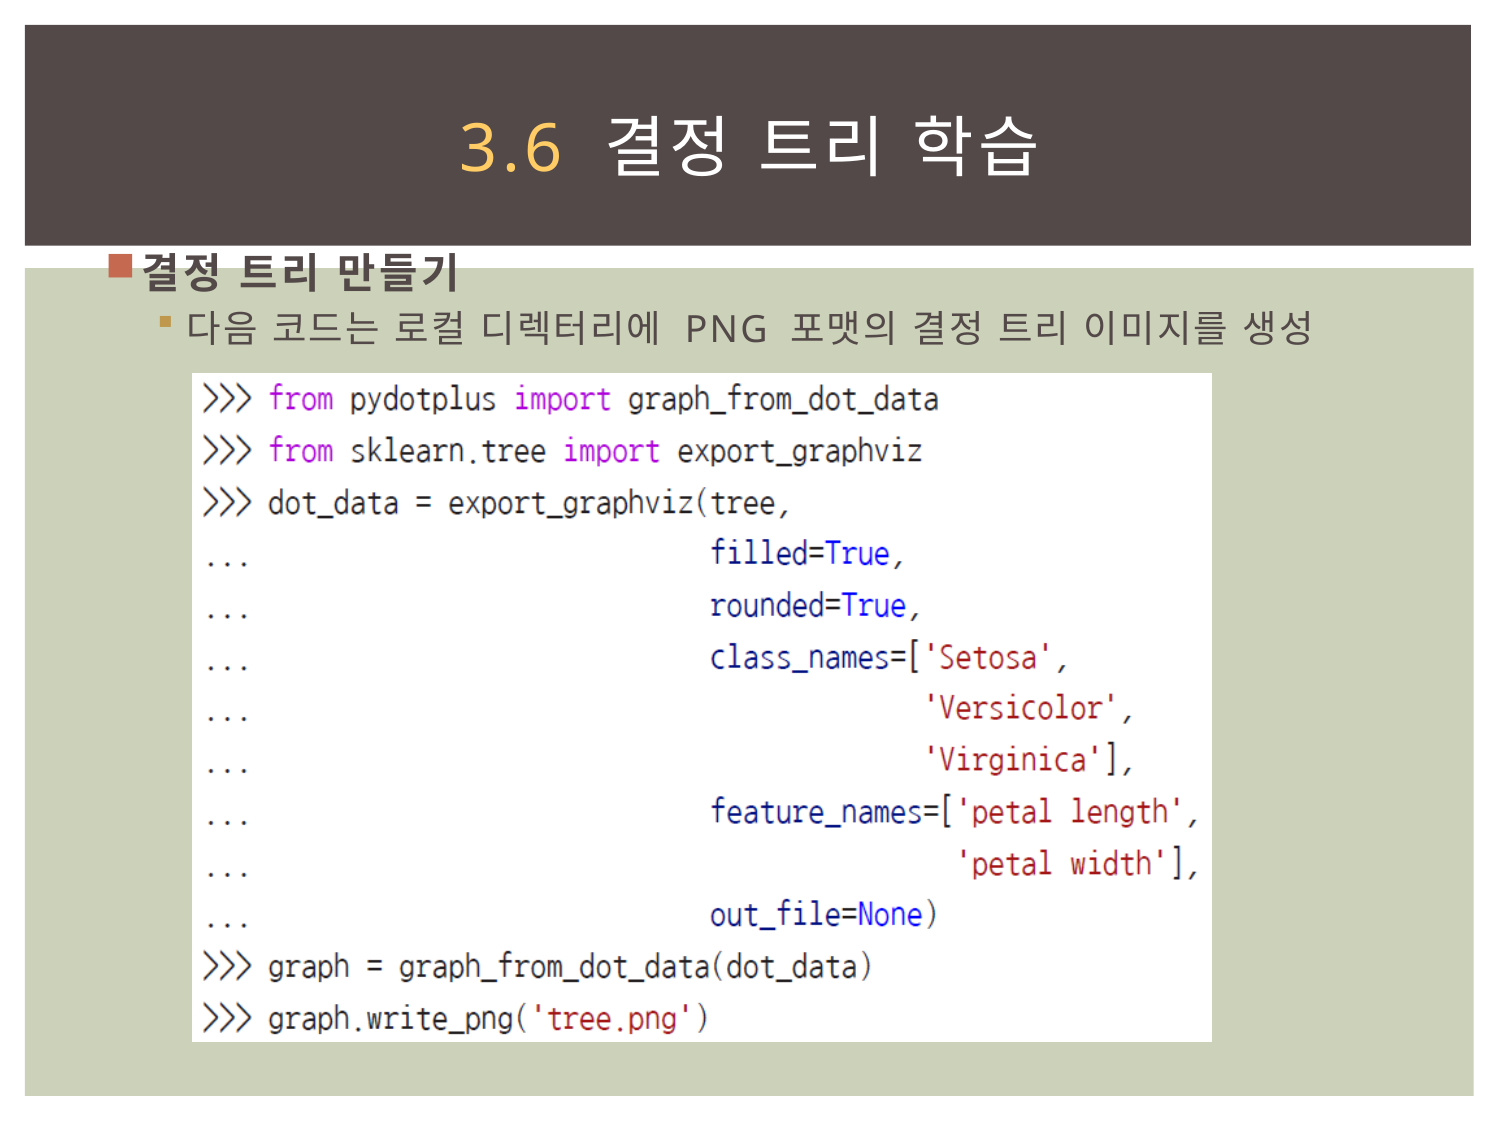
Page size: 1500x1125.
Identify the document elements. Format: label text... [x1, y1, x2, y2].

picture [192, 373, 1212, 1043]
list 결정 트리 만들기 다음 코드는 로컬 디렉터리에 PNG 포맷의 결정 트리 이미지를 생성 [81, 239, 1440, 1054]
title 3.6 결정 트리 학습 [62, 58, 1438, 232]
